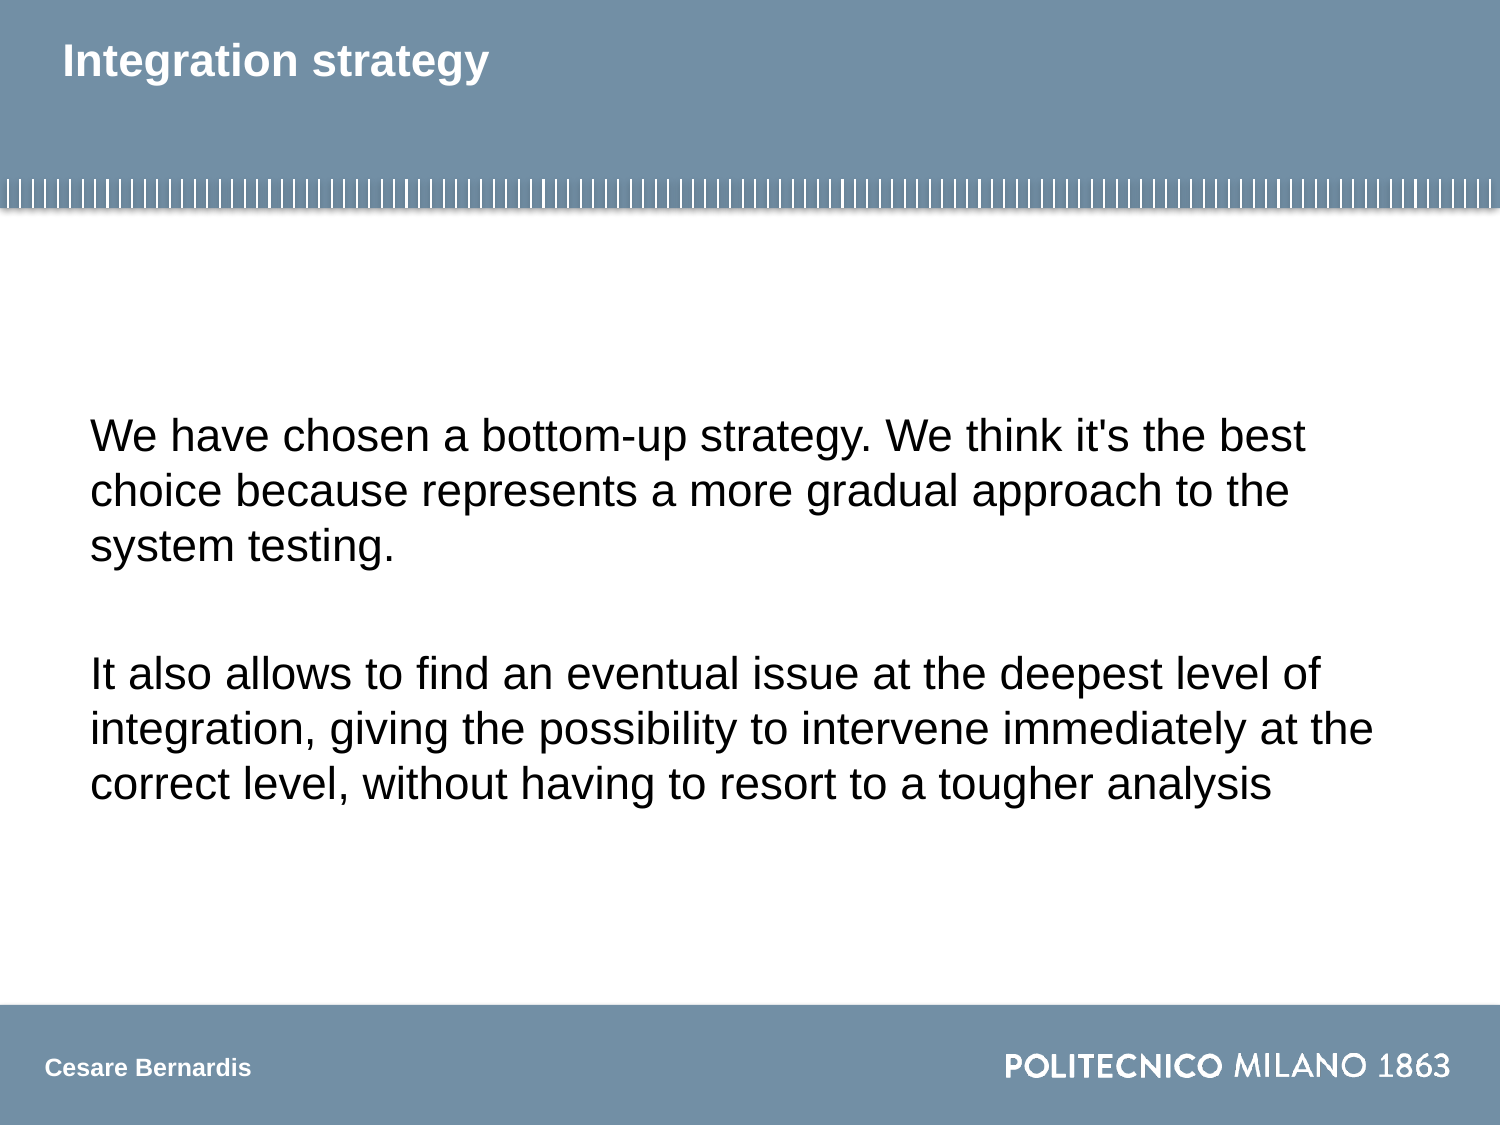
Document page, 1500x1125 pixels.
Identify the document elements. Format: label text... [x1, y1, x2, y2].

list We have chosen a bottom-up strategy. We think it's the best choice because represents a more gradual approach to the system testing. It also allows to find an eventual issue at the deepest level of integration, giving the possibility to intervene immediately at the correct level, without having to resort to a tougher analysis [75, 235, 1441, 979]
picture [999, 1041, 1456, 1089]
title Integration strategy [47, 22, 1455, 161]
